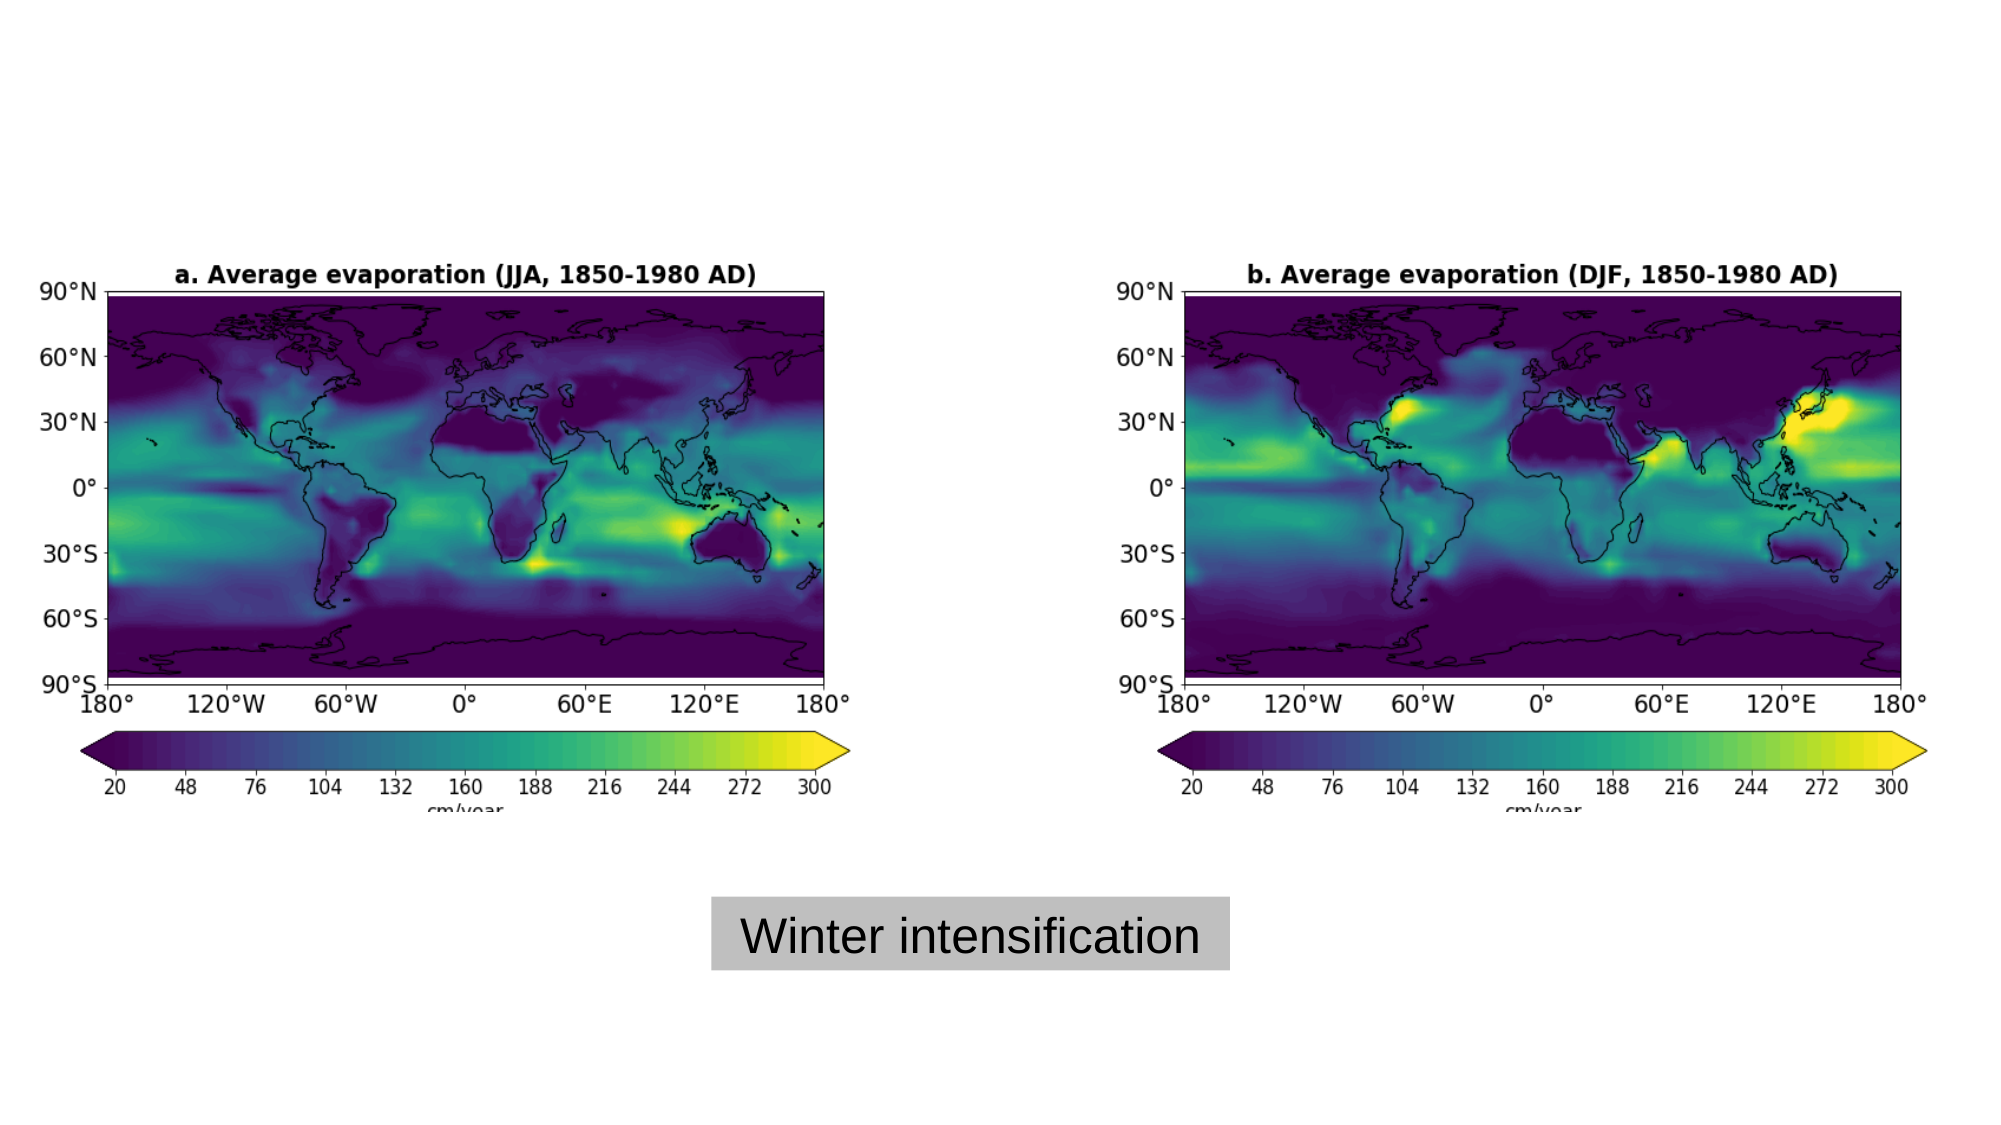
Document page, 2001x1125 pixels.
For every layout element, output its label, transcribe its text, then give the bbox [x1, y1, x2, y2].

text_box Winter intensification [710, 896, 1231, 971]
picture [0, 229, 1988, 812]
